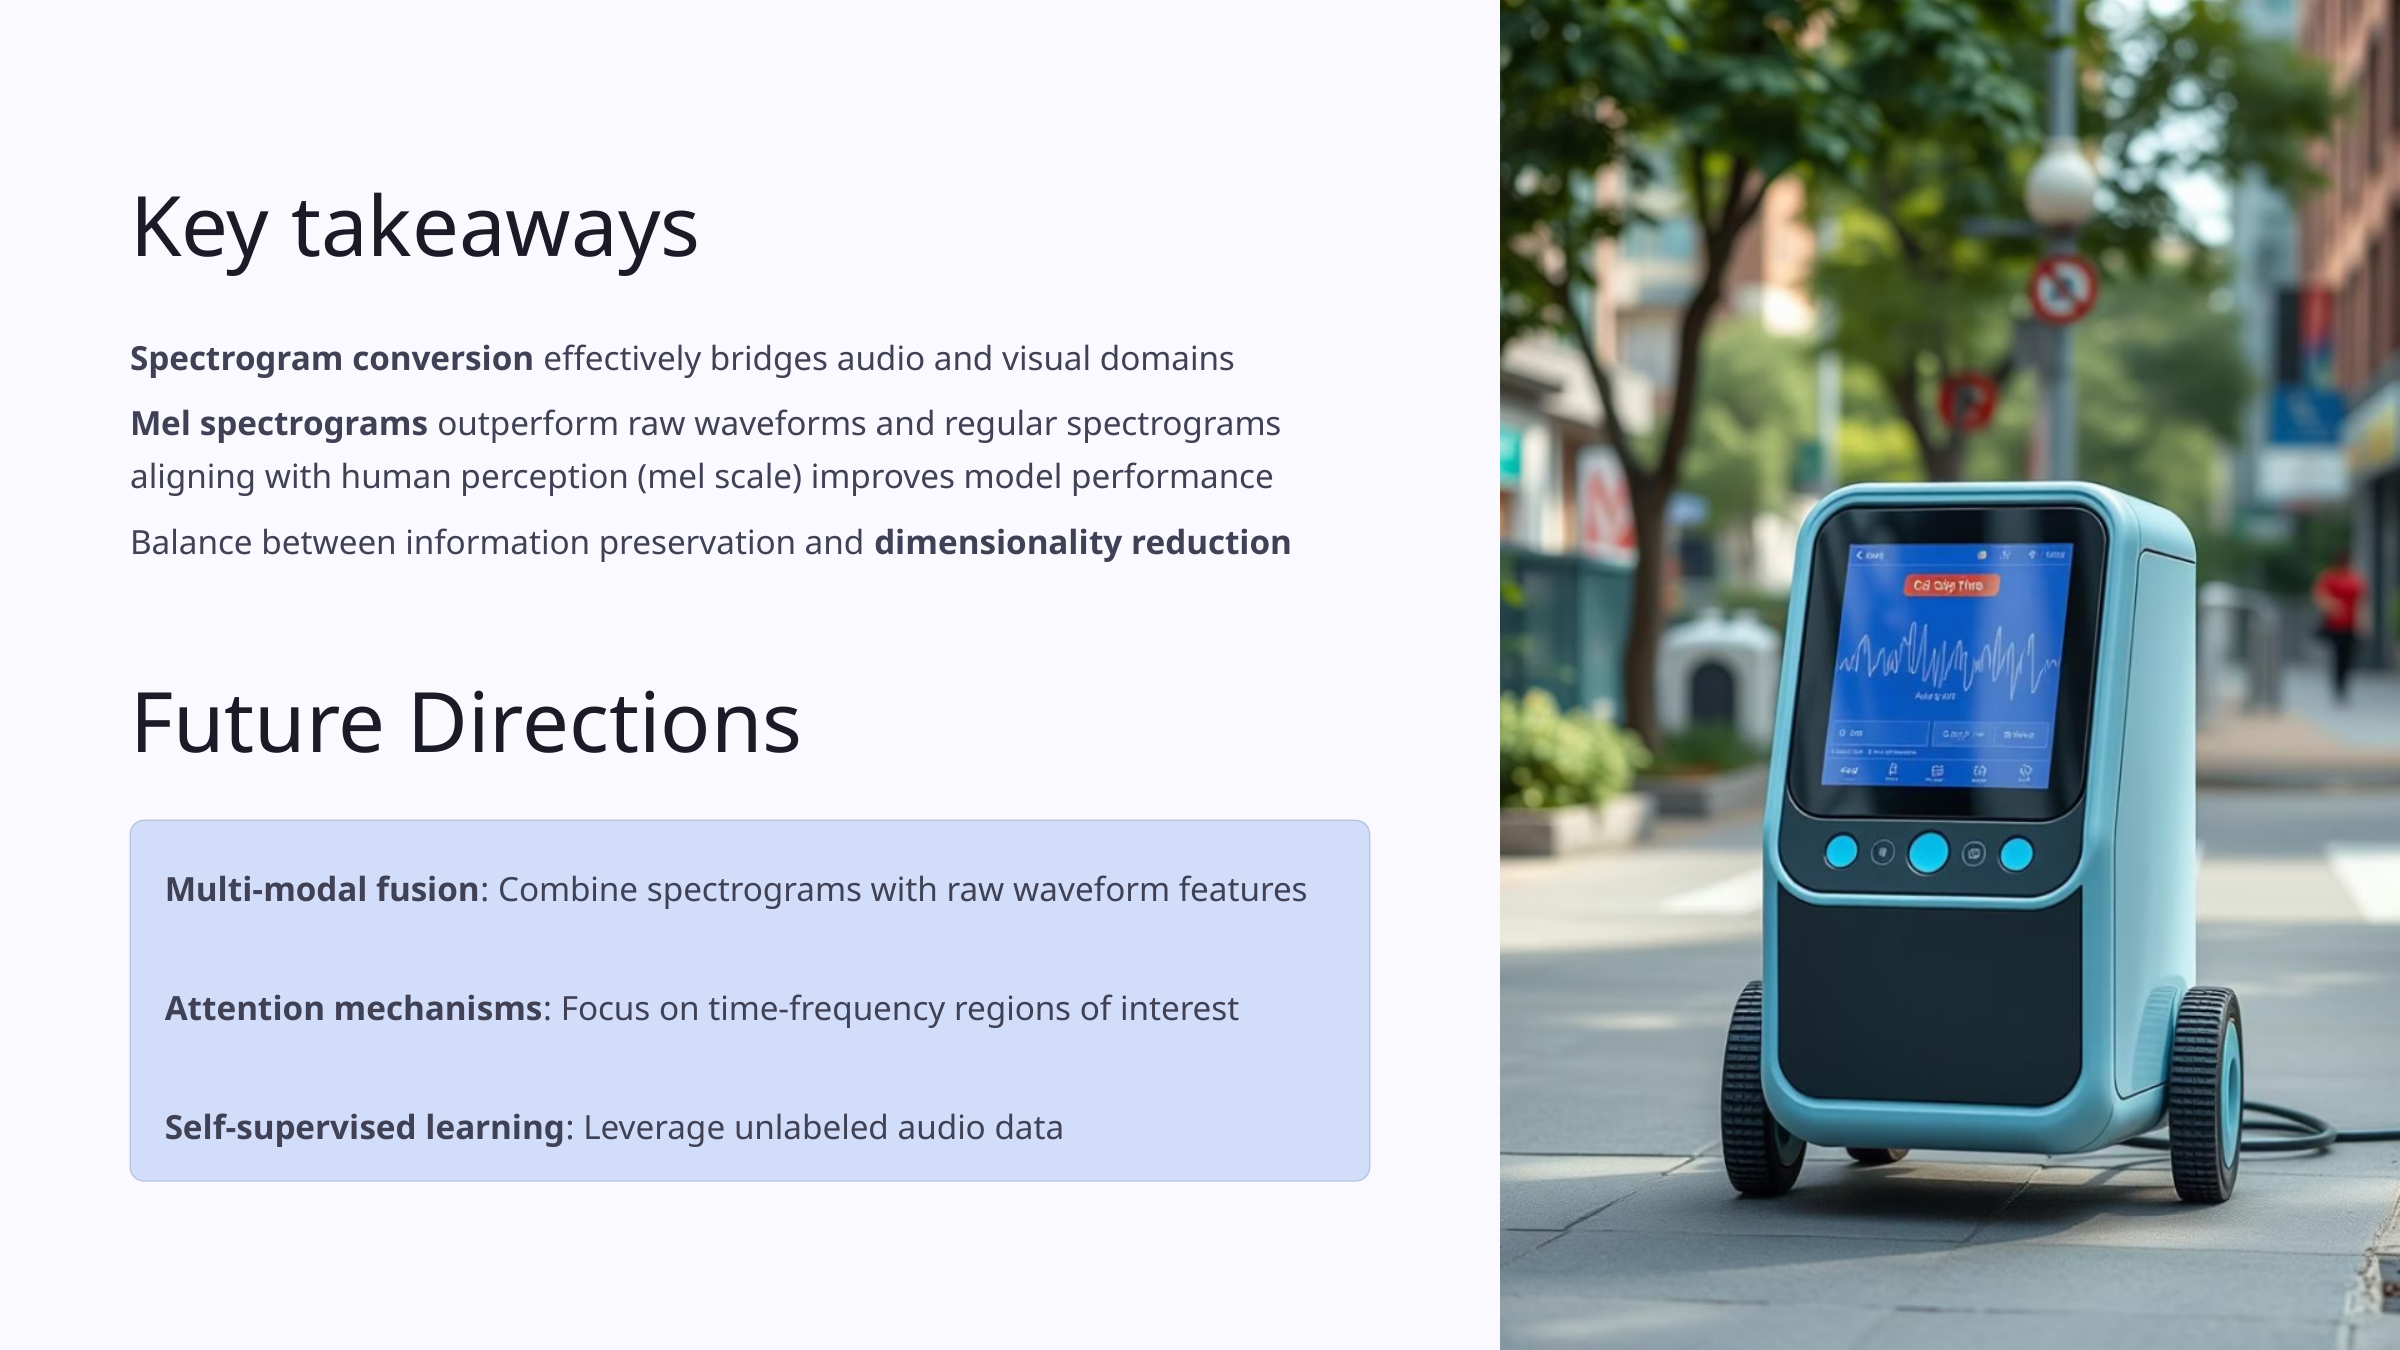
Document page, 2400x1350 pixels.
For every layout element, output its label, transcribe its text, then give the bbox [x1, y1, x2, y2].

text_box [130, 820, 1370, 1182]
text_box Self-supervised learning: Leverage unlabeled audio data [164, 1092, 1335, 1147]
text_box Balance between information preservation and dimensionality reduction [130, 507, 1370, 616]
text_box Future Directions [130, 665, 968, 770]
text_box Multi-modal fusion: Combine spectrograms with raw waveform features [164, 854, 1335, 963]
text_box Mel spectrograms outperform raw waveforms and regular spectrograms aligning with human perception (mel scale) improves model performance [130, 389, 1370, 497]
picture [1499, 0, 2400, 1350]
text_box Key takeaways [130, 168, 968, 274]
text_box Spectrogram conversion effectively bridges audio and visual domains [130, 323, 1370, 378]
text_box Attention mechanisms: Focus on time-frequency regions of interest [164, 973, 1335, 1082]
